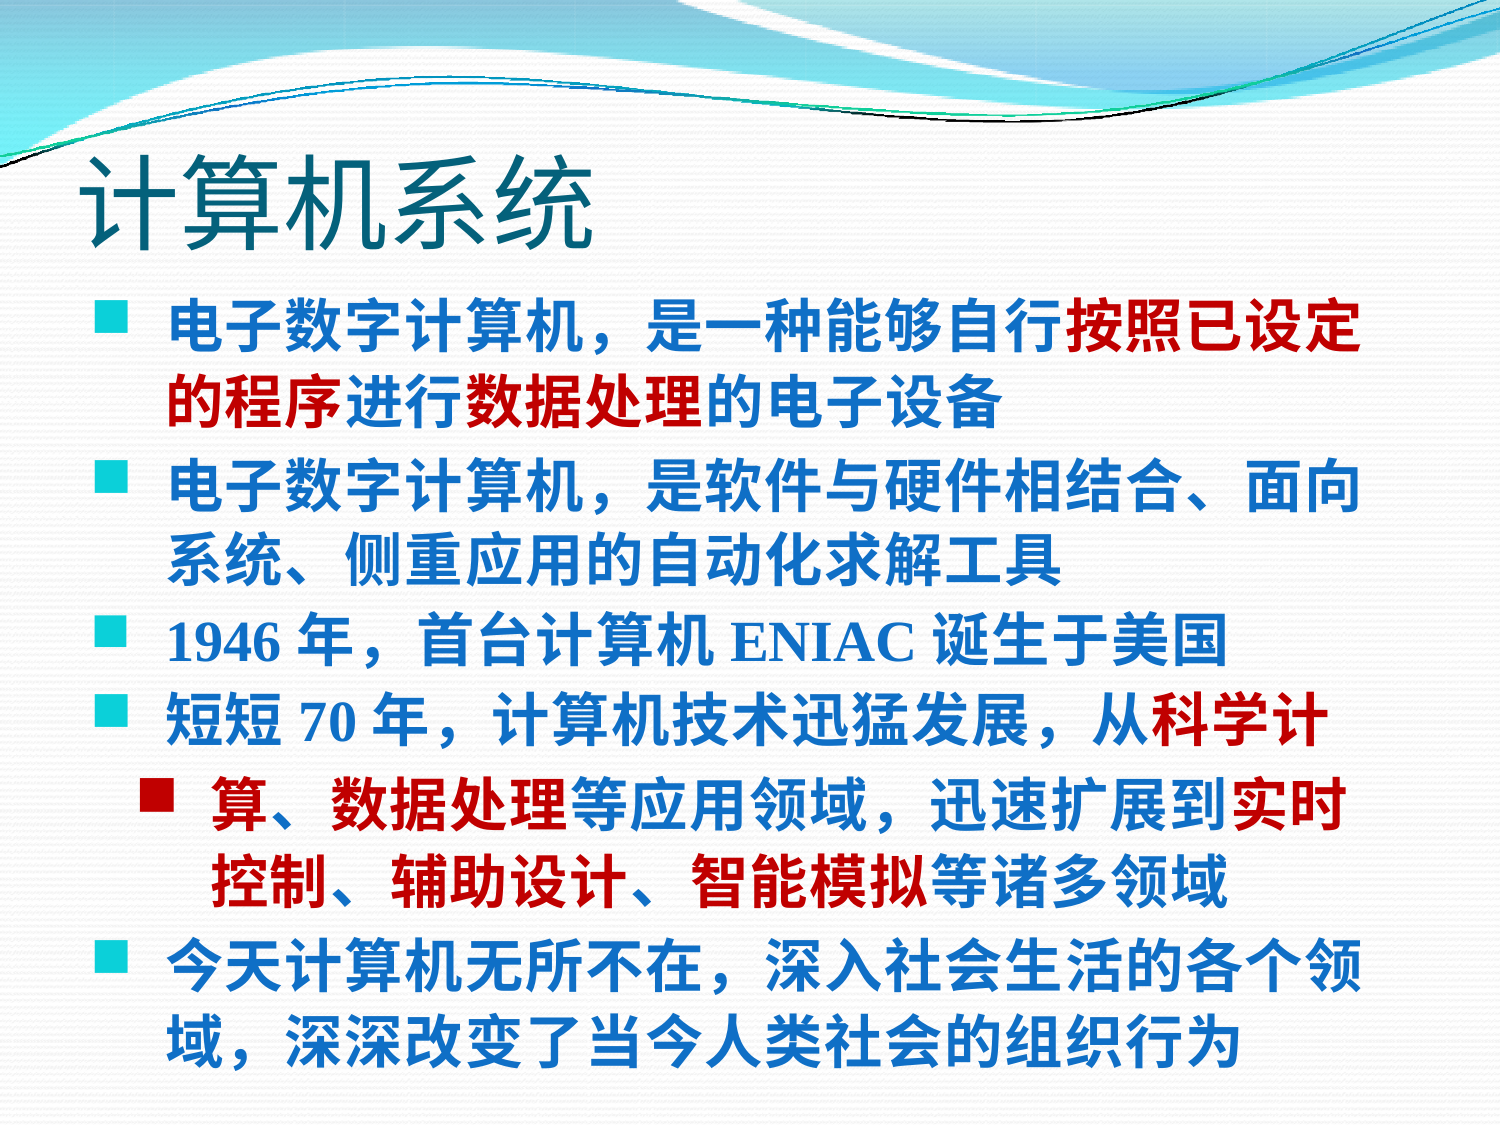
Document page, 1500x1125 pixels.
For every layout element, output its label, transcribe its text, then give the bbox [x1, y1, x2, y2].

picture [0, 0, 1500, 1125]
text_box 电子数字计算机，是一种能够自行按照已设定的程序进行数据处理的电子设备 电子数字计算机，是软件与硬件相结合、面向系统、侧重应用的自动化求解工具 1946年，首台计算机ENIAC诞生于美国 短短70年，计算机技术迅猛发展，从科学计 算、数据处理等应用领域，迅速扩展到实时控制、辅助设计、智能模拟等诸多领域 今天计算机无所不在，深入社会生活的各个领域，深深改变了当今人类社会的组织行为 [87, 277, 1404, 1075]
title 计算机系统 [72, 135, 598, 326]
